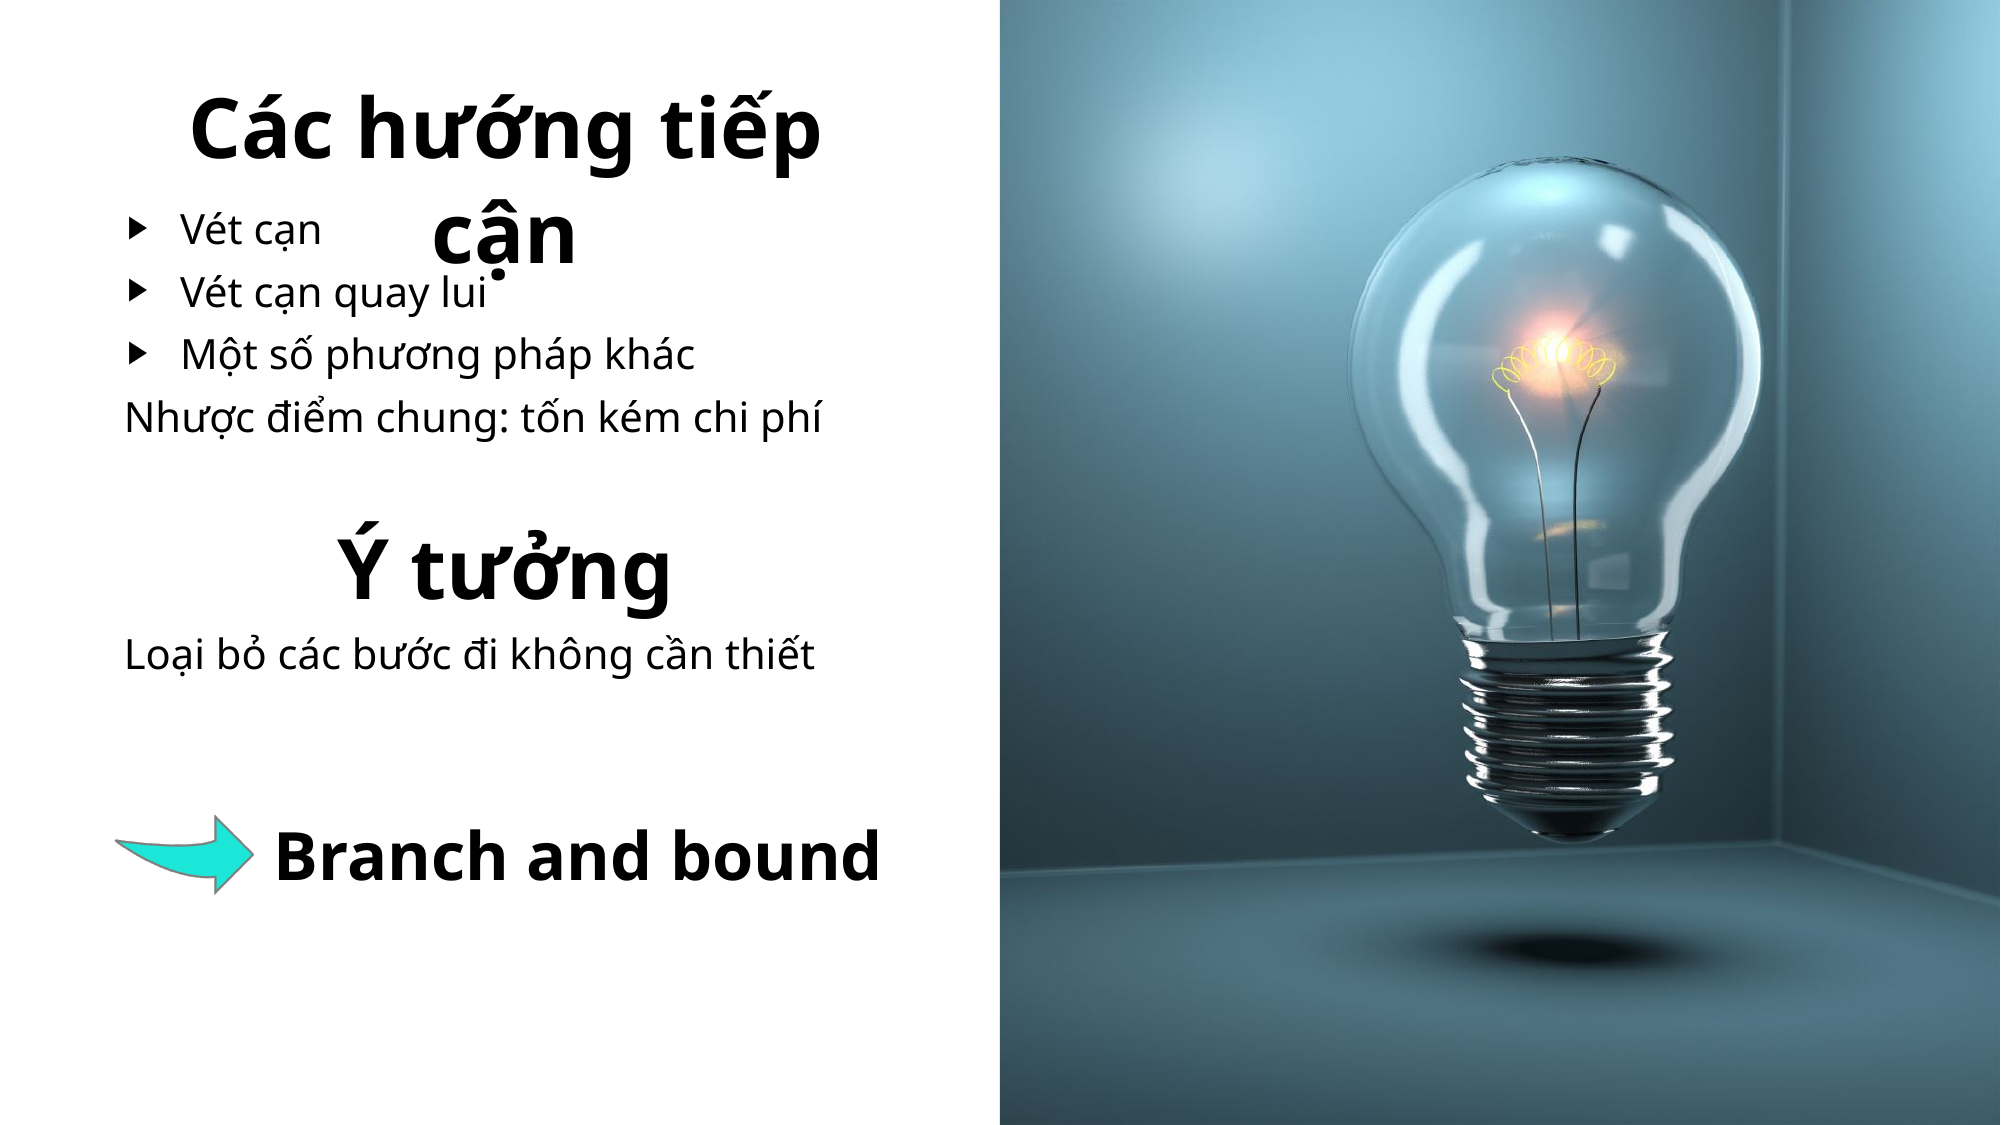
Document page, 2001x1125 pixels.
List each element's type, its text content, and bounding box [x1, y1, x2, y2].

text_box Các hướng tiếp cận [142, 64, 869, 195]
text_box Vét cạn Vét cạn quay lui Một số phương pháp khác Nhược điểm chung: tốn kém chi phí [108, 195, 903, 448]
text_box Loại bỏ các bước đi không cần thiết [108, 620, 903, 686]
picture [123, 275, 153, 305]
picture [999, 0, 2000, 1125]
text_box Branch and bound [259, 806, 999, 902]
picture [123, 213, 153, 243]
text_box Ý tưởng [142, 504, 869, 620]
picture [108, 779, 259, 930]
picture [123, 338, 153, 368]
